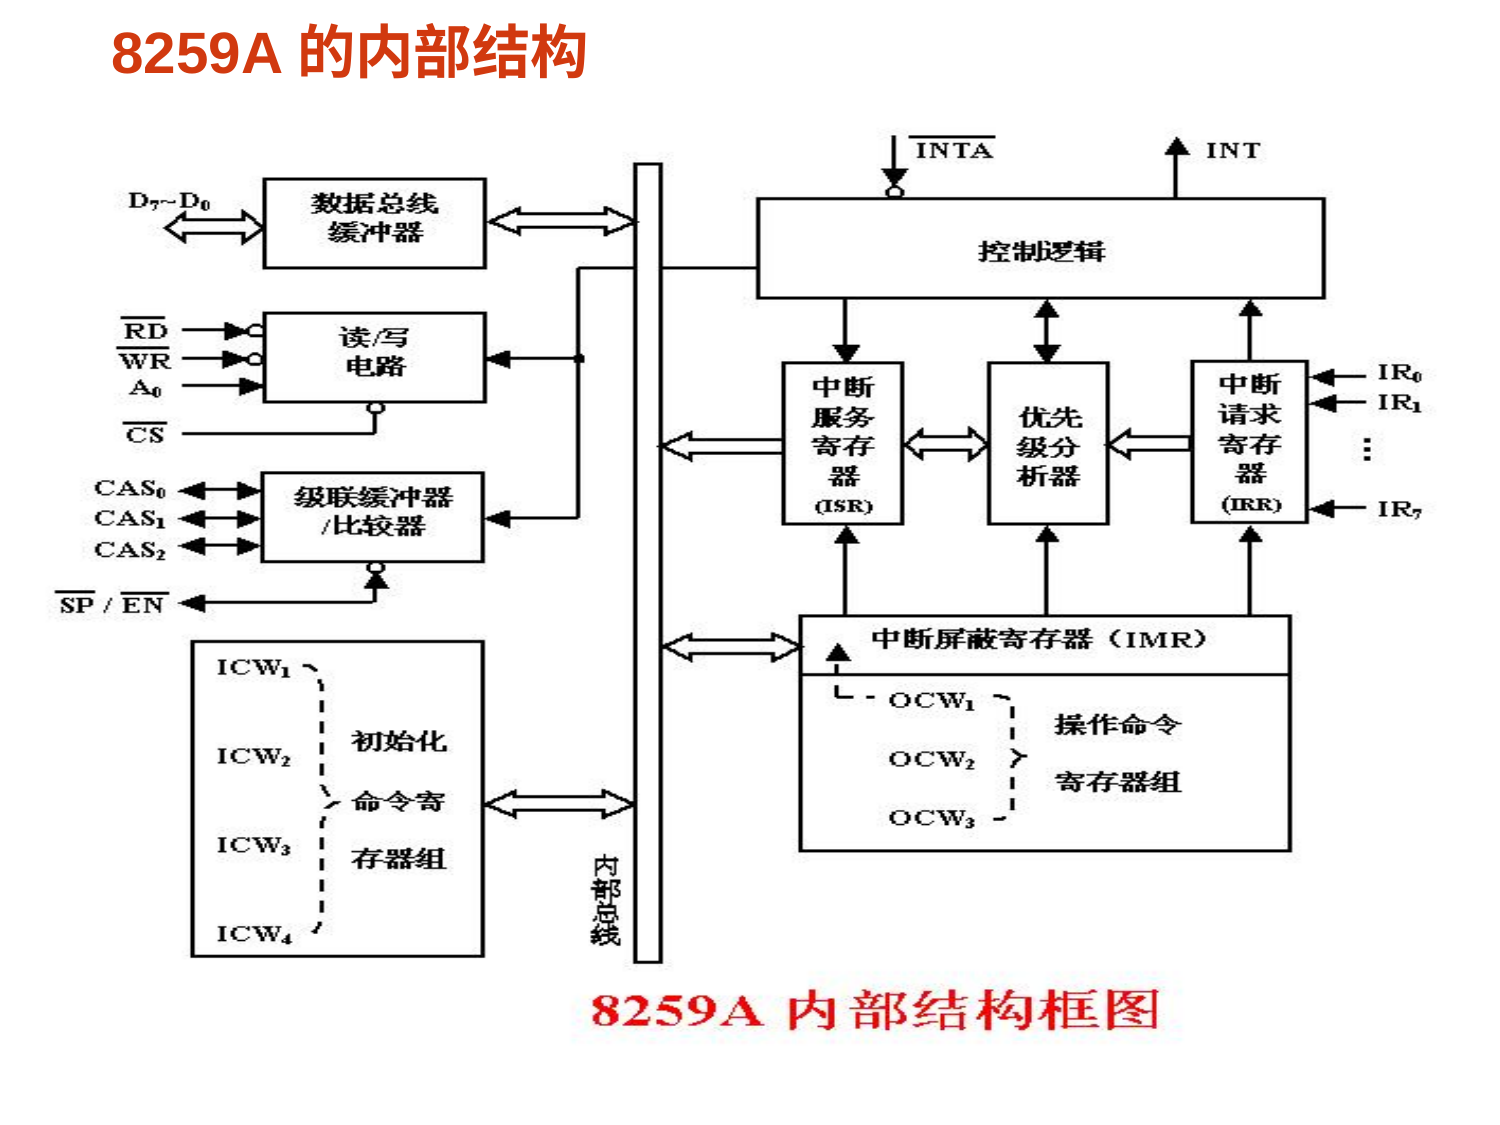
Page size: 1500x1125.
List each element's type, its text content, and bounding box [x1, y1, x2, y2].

picture [30, 104, 1479, 1059]
title 8259A的内部结构 [100, 21, 1103, 91]
